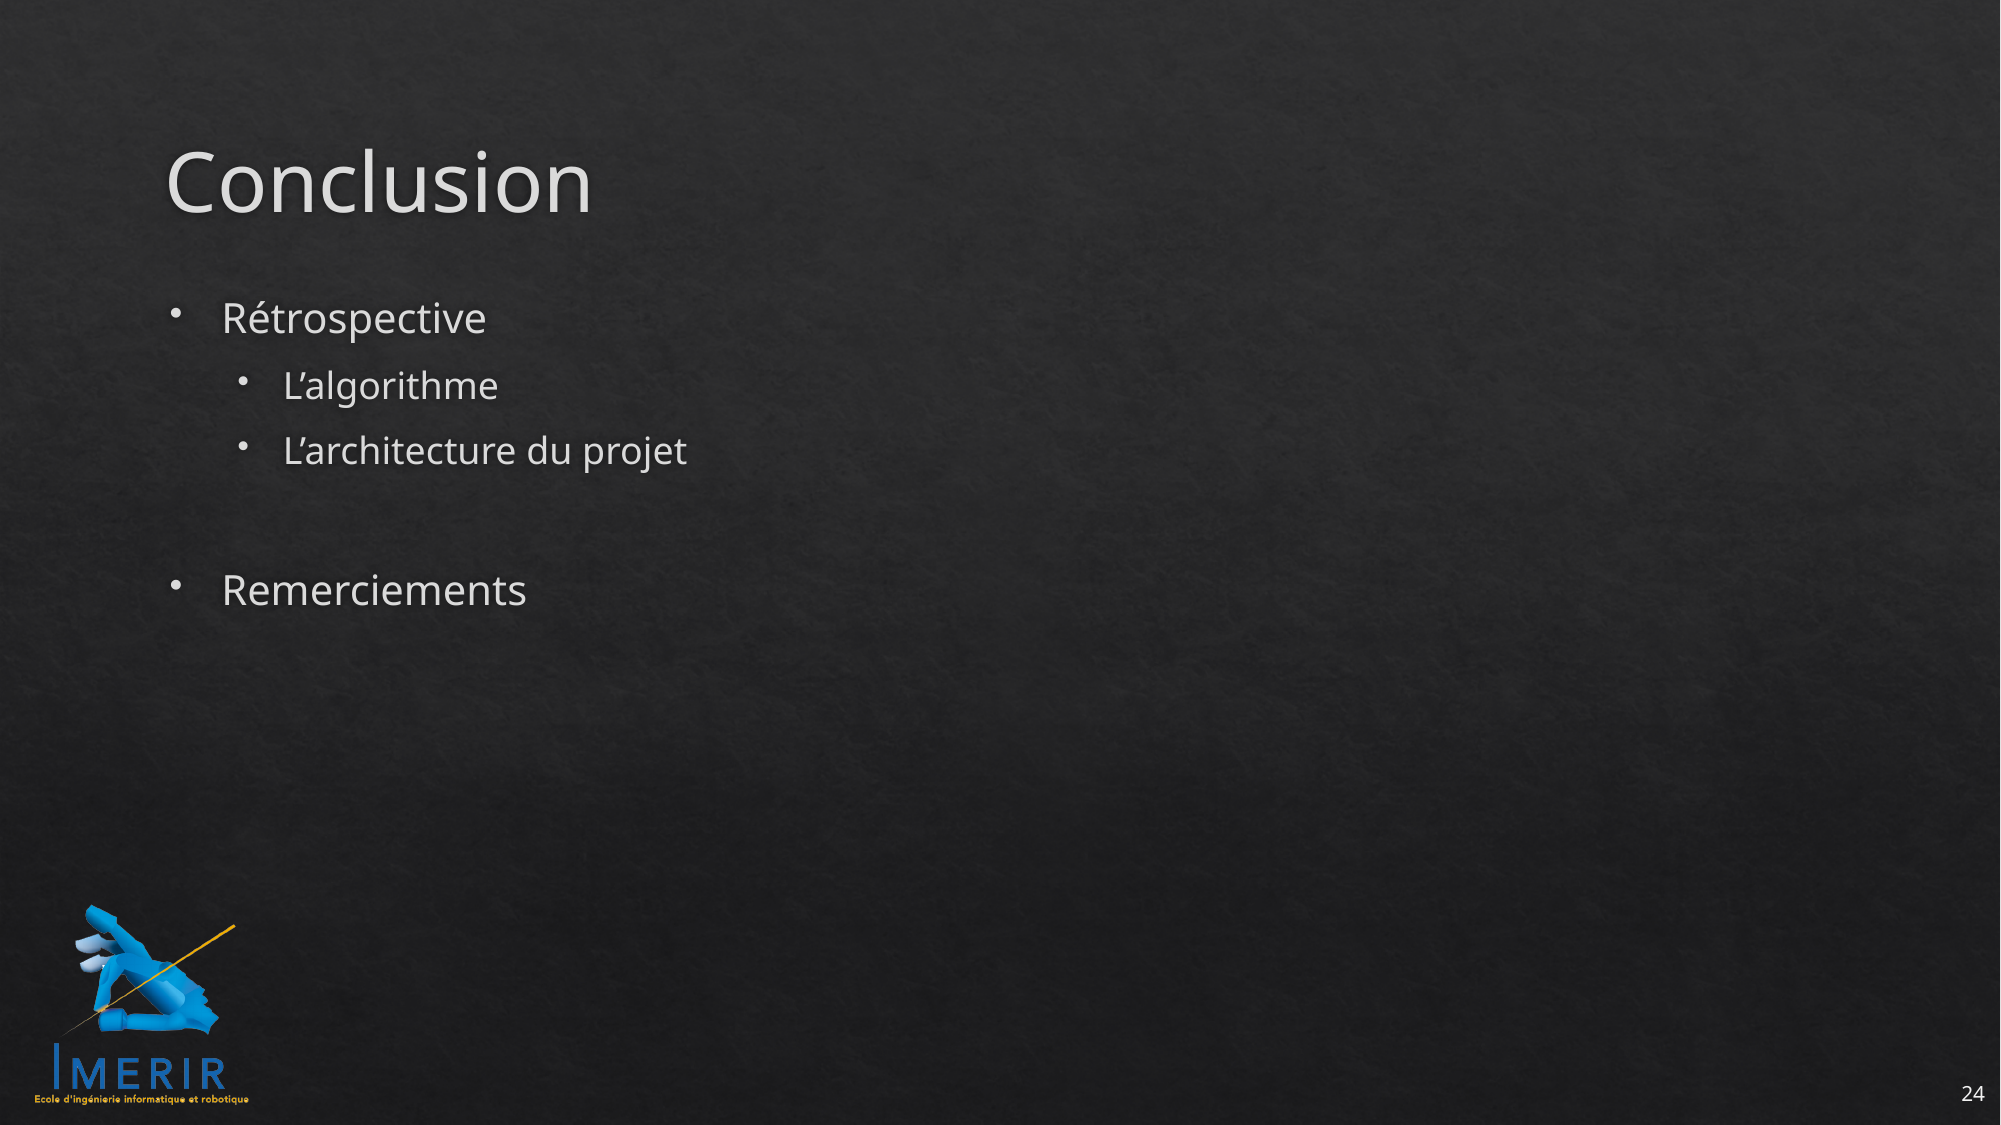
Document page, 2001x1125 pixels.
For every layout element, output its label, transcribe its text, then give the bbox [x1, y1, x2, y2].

slide_number 24 [1876, 1065, 2000, 1125]
picture [25, 901, 261, 1125]
list Rétrospective L’algorithme L’architecture du projet Remerciements [149, 284, 1849, 950]
title Conclusion [149, 99, 1849, 260]
